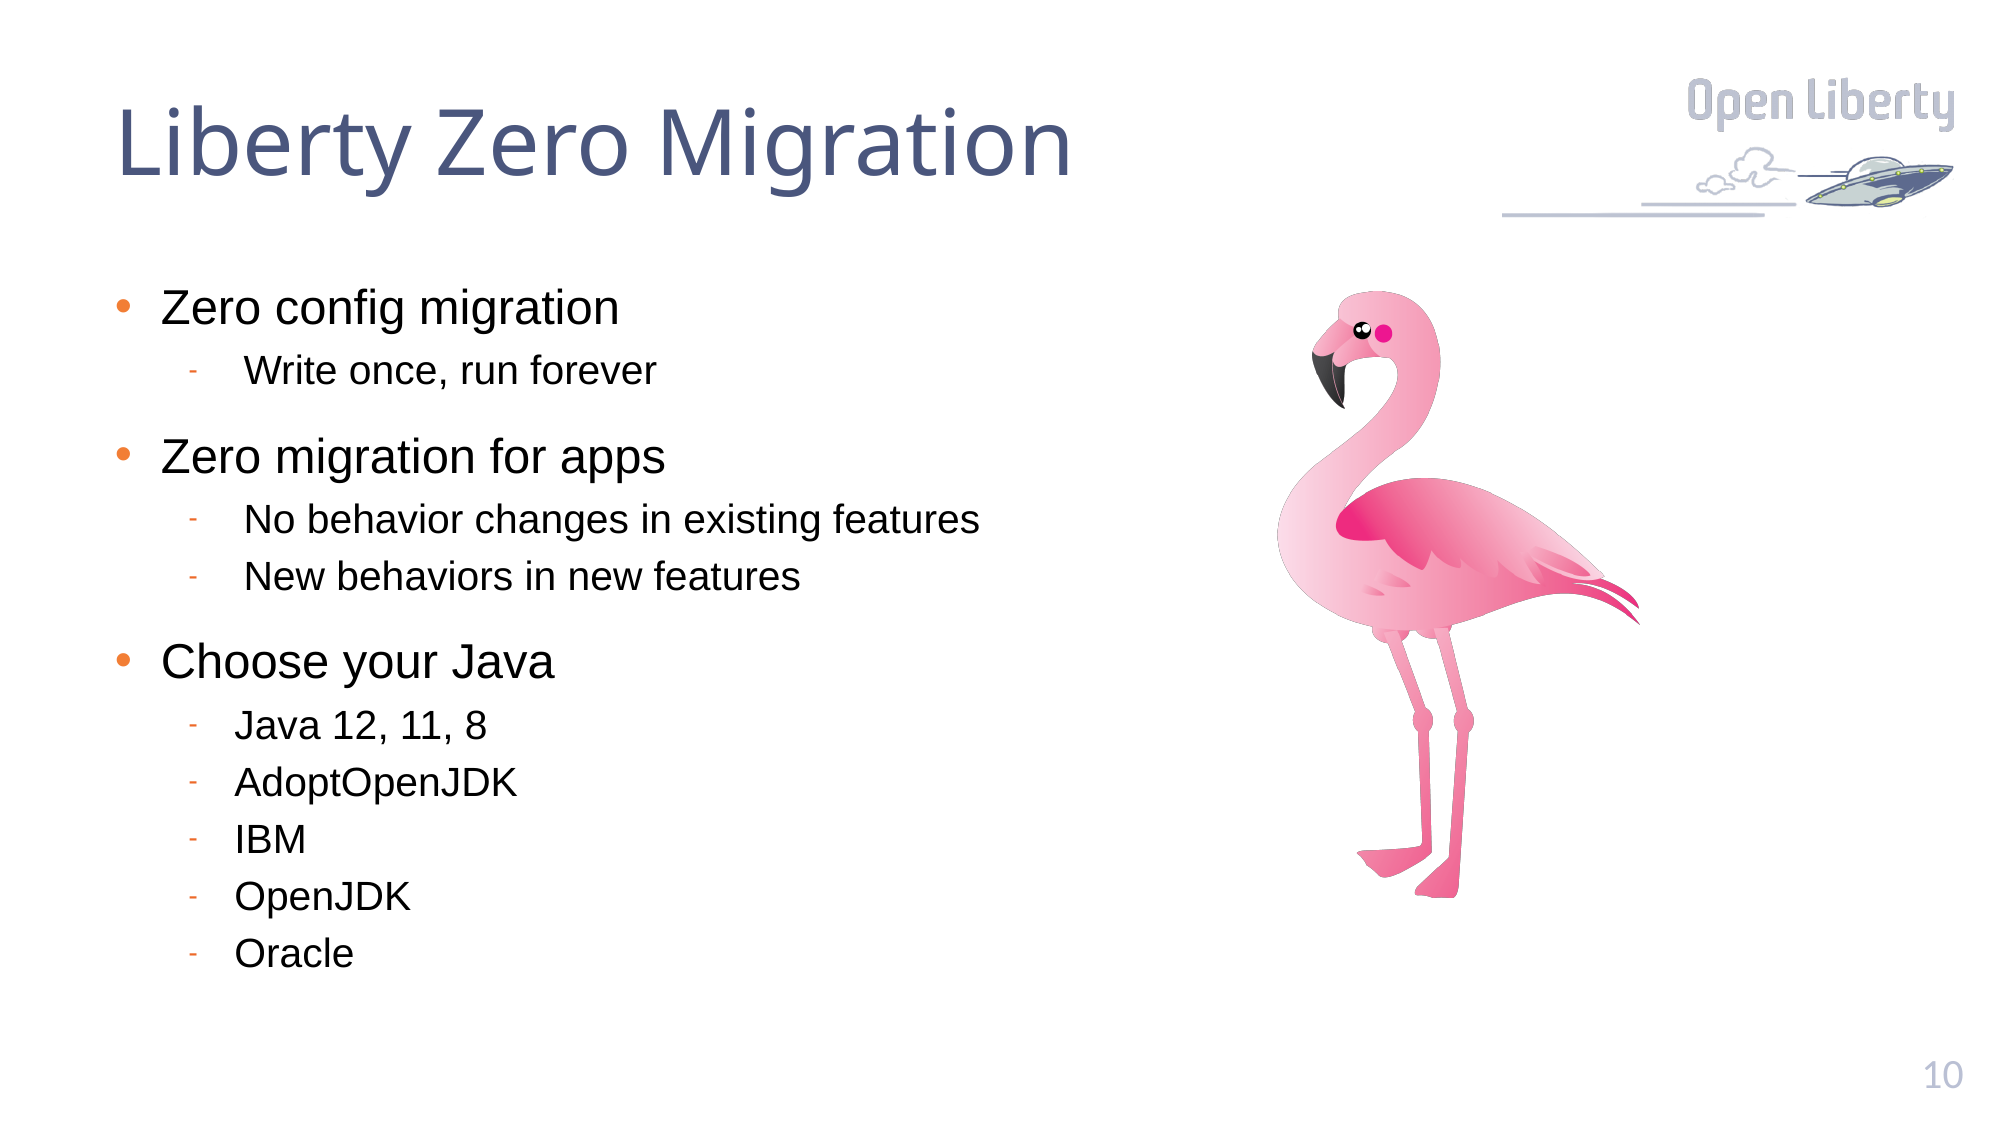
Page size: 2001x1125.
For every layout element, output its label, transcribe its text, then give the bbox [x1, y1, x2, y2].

title Liberty Zero Migration [99, 45, 1900, 233]
picture [1470, 73, 2001, 237]
picture [1276, 291, 1640, 898]
list Zero config migration Write once, run forever Zero migration for apps No behavior changes in existing features New behaviors in new features Choose your Java Java 12, 11, 8 AdoptOpenJDK IBM OpenJDK Oracle [99, 262, 1044, 987]
